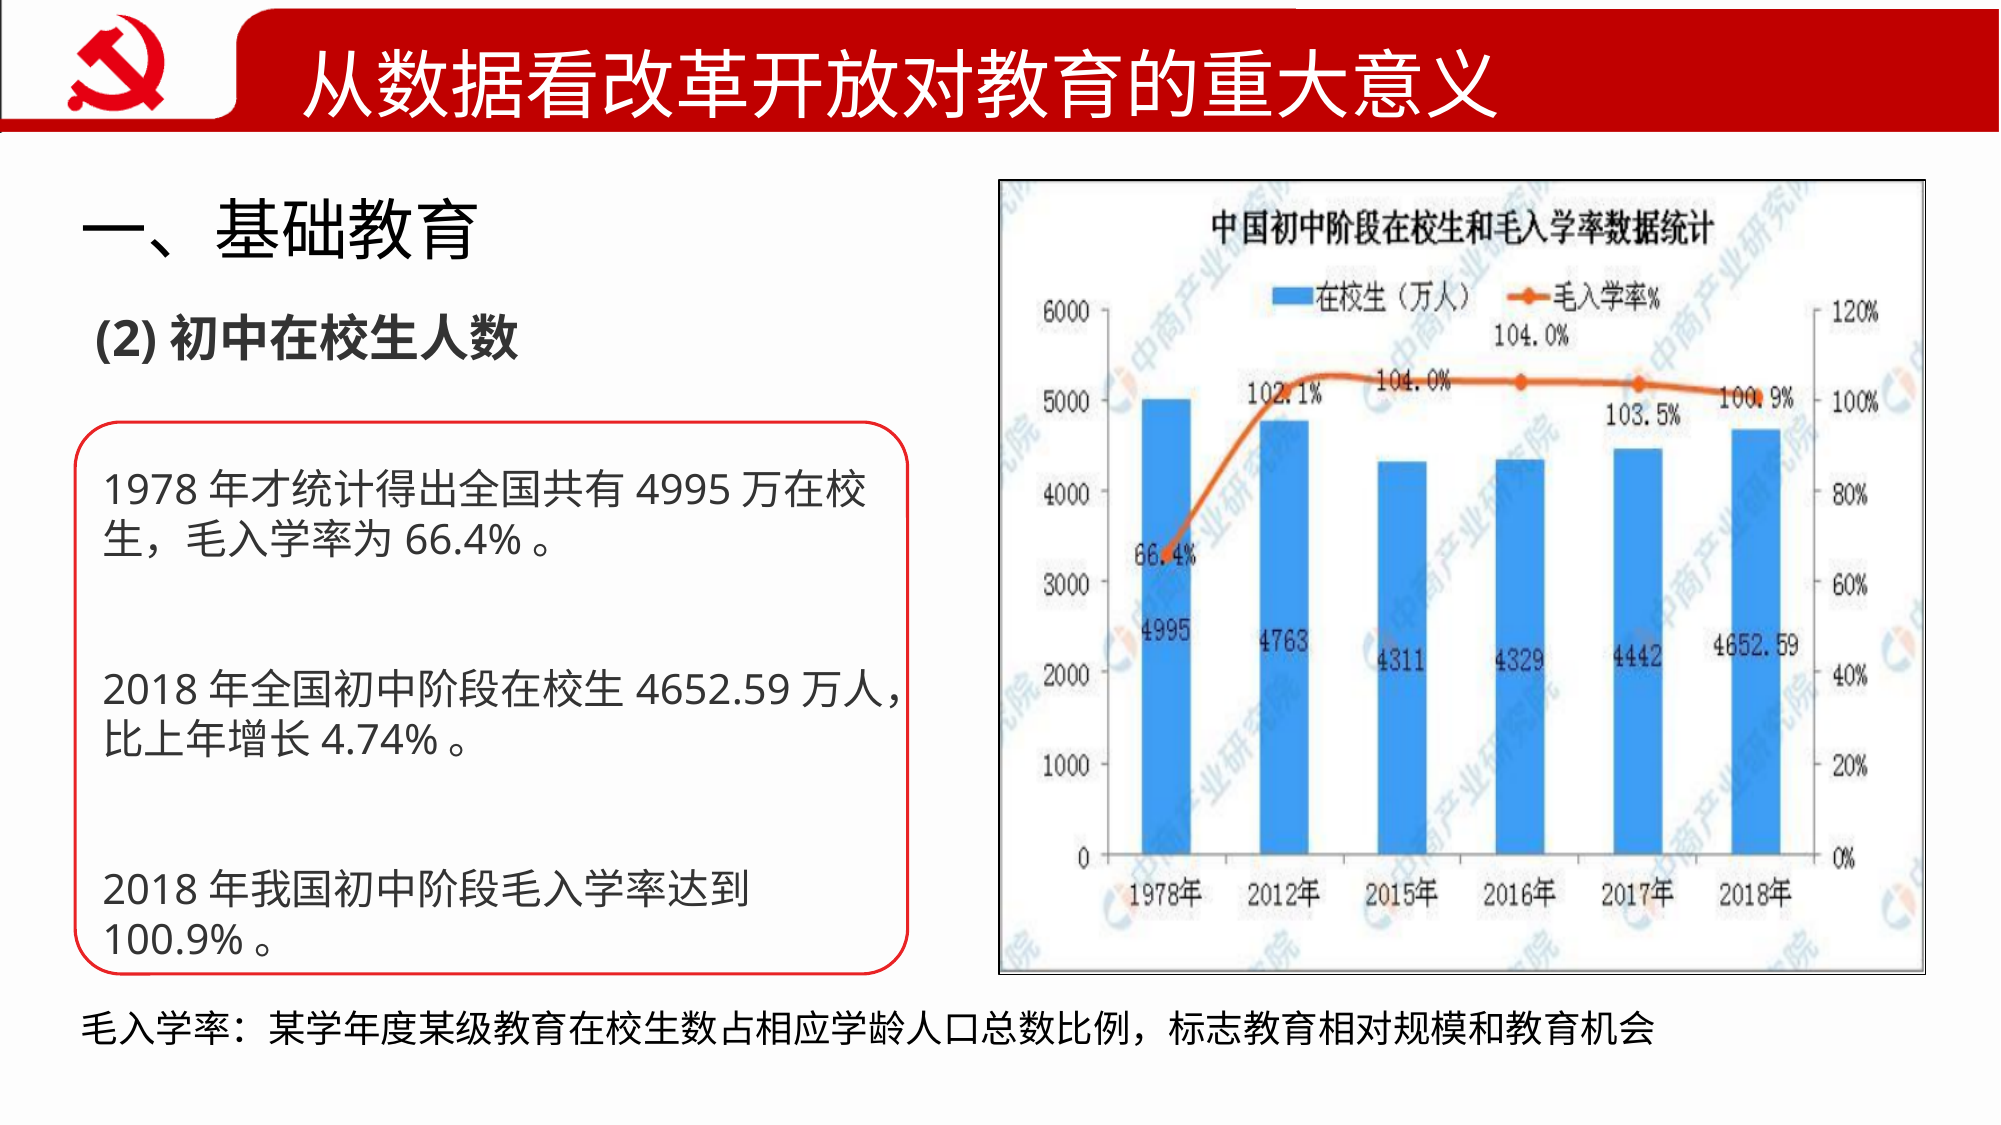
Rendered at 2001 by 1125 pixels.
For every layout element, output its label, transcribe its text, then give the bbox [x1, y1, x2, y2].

text_box 一、基础教育 [66, 180, 893, 276]
text_box 毛入学率：某学年度某级教育在校生数占相应学龄人口总数比例，标志教育相对规模和教育机会 [66, 997, 1939, 1102]
picture [999, 180, 1925, 974]
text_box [0, 0, 2000, 133]
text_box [75, 296, 920, 974]
